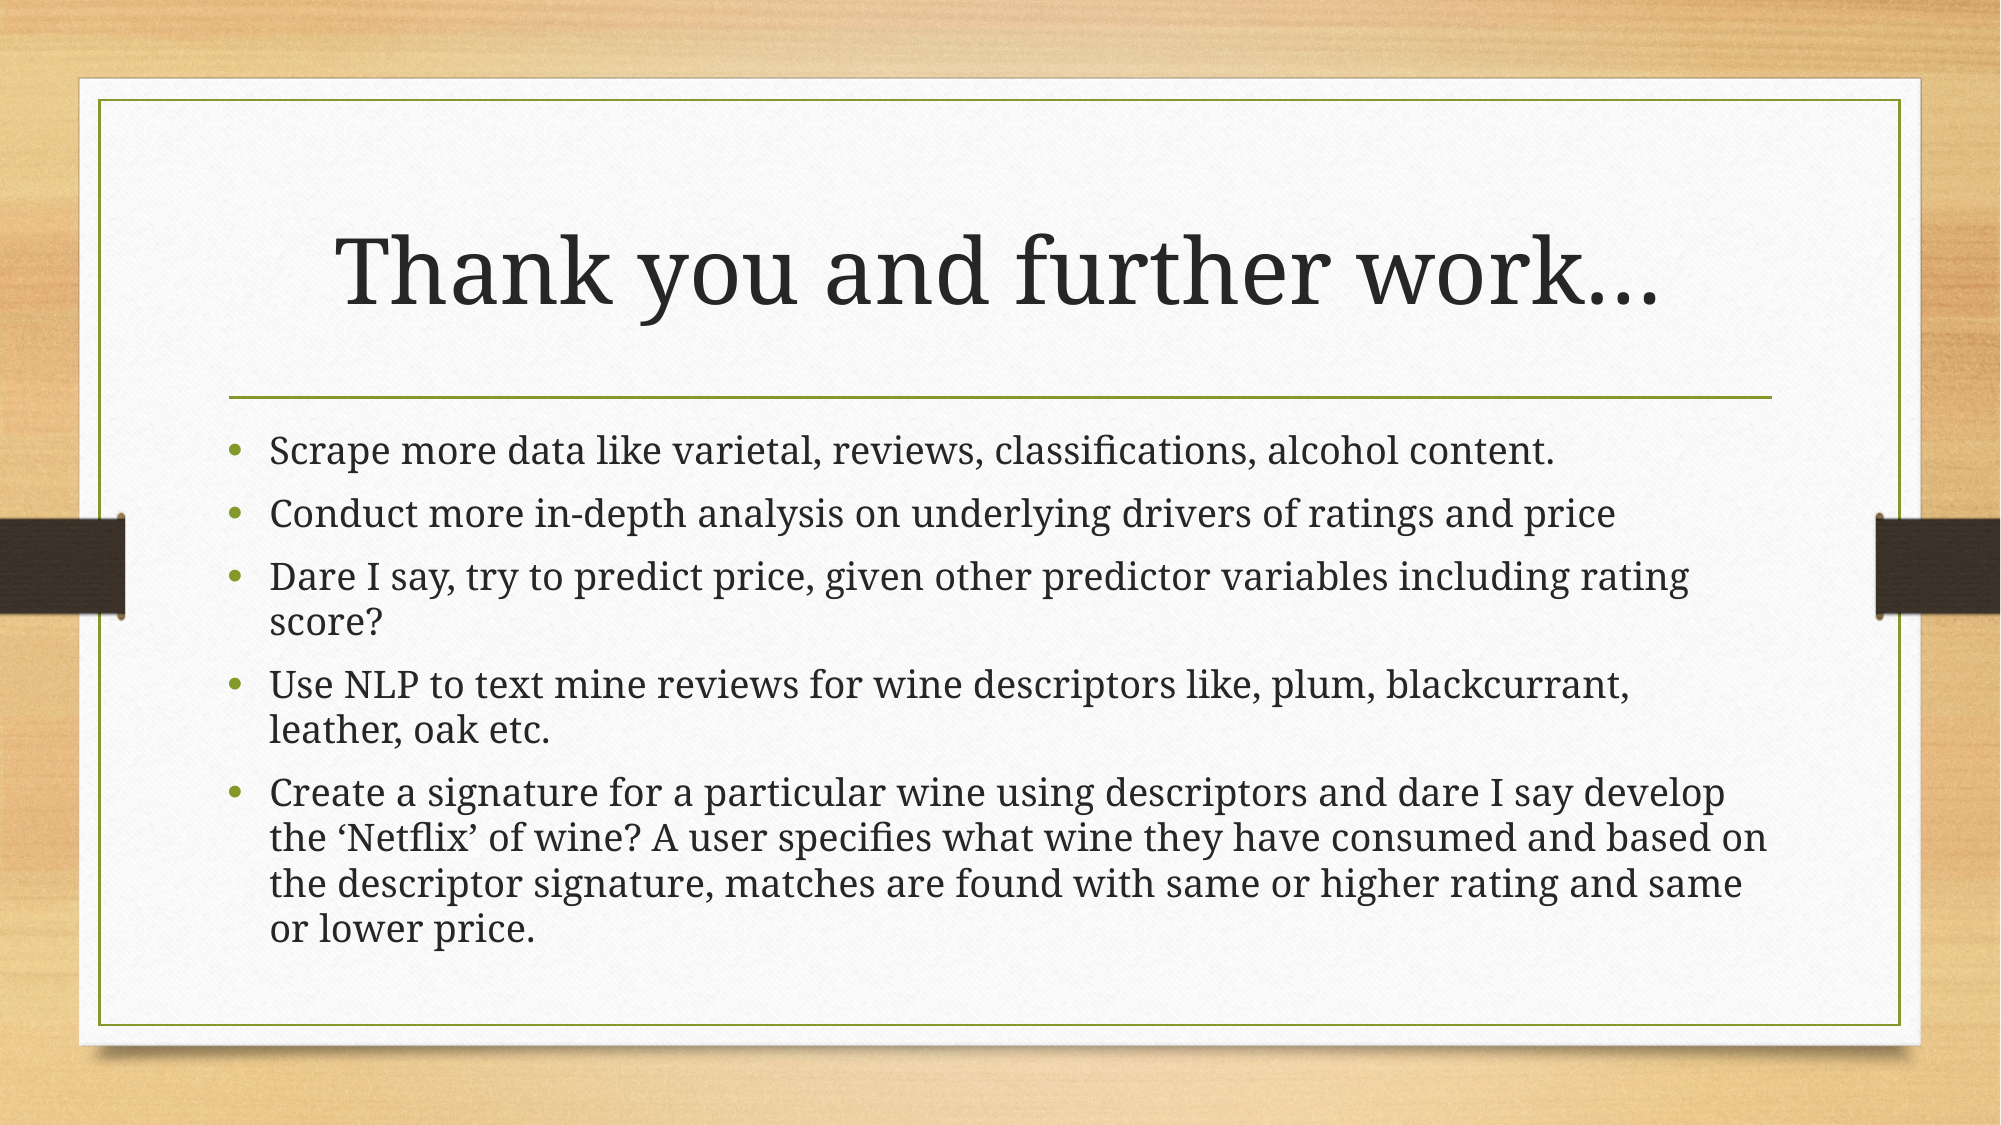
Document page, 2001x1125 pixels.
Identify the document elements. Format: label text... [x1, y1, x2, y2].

picture [0, 0, 2001, 1125]
title Thank you and further work… [212, 161, 1788, 375]
list Scrape more data like varietal, reviews, classifications, alcohol content. Conduct more in-depth analysis on underlying drivers of ratings and price Dare I say, try to predict price, given other predictor variables including rating score? Use NLP to text mine reviews for wine descriptors like, plum, blackcurrant, leather, oak etc. Create a signature for a particular wine using descriptors and dare I say develop the ‘Netflix’ of wine? A user specifies what wine they have consumed and based on the descriptor signature, matches are found with same or higher rating and same or lower price. [212, 419, 1788, 964]
